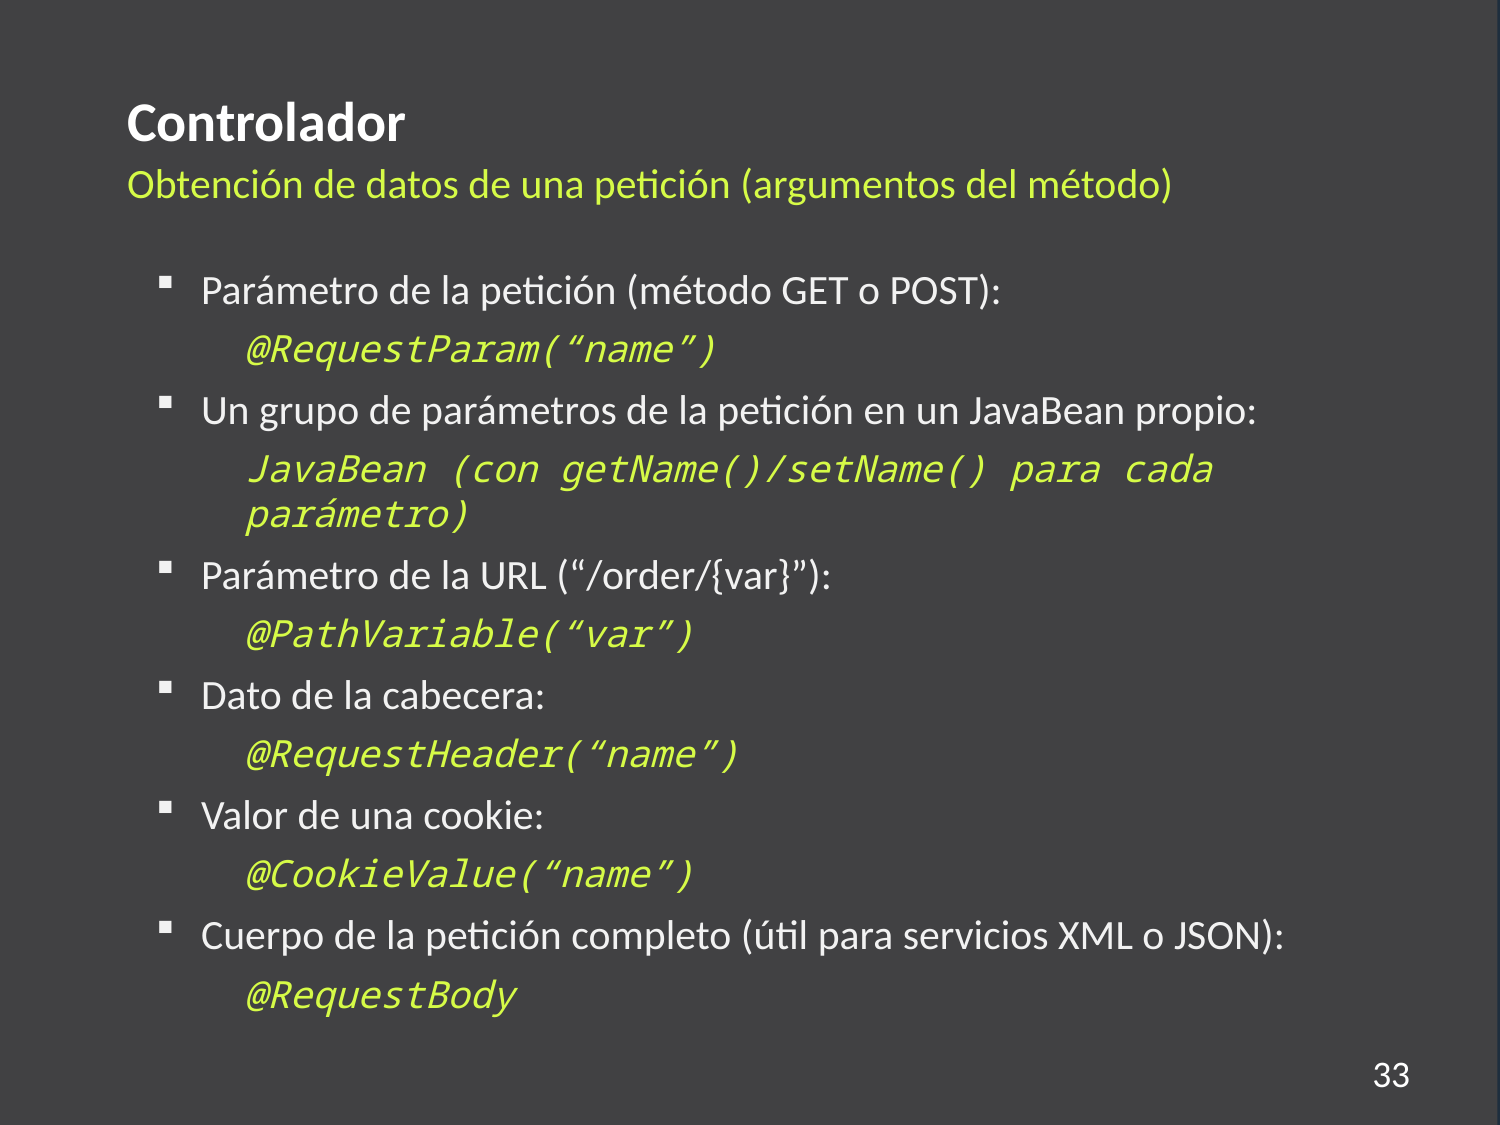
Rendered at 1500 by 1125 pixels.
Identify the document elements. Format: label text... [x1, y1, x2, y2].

text_box Parámetro de la petición (método GET o POST): @RequestParam(“name”) Un grupo de parámetros de la petición en un JavaBean propio: JavaBean (con getName()/setName() para cada parámetro) Parámetro de la URL (“/order/{var}”): @PathVariable(“var”) Dato de la cabecera: @RequestHeader(“name”) Valor de una cookie: @CookieValue(“name”) Cuerpo de la petición completo (útil para servicios XML o JSON): @RequestBody [112, 255, 1425, 1026]
text_box Obtención de datos de una petición (argumentos del método) [112, 148, 1425, 220]
list Controlador [112, 78, 1329, 148]
text_box 33 [1281, 1042, 1425, 1103]
